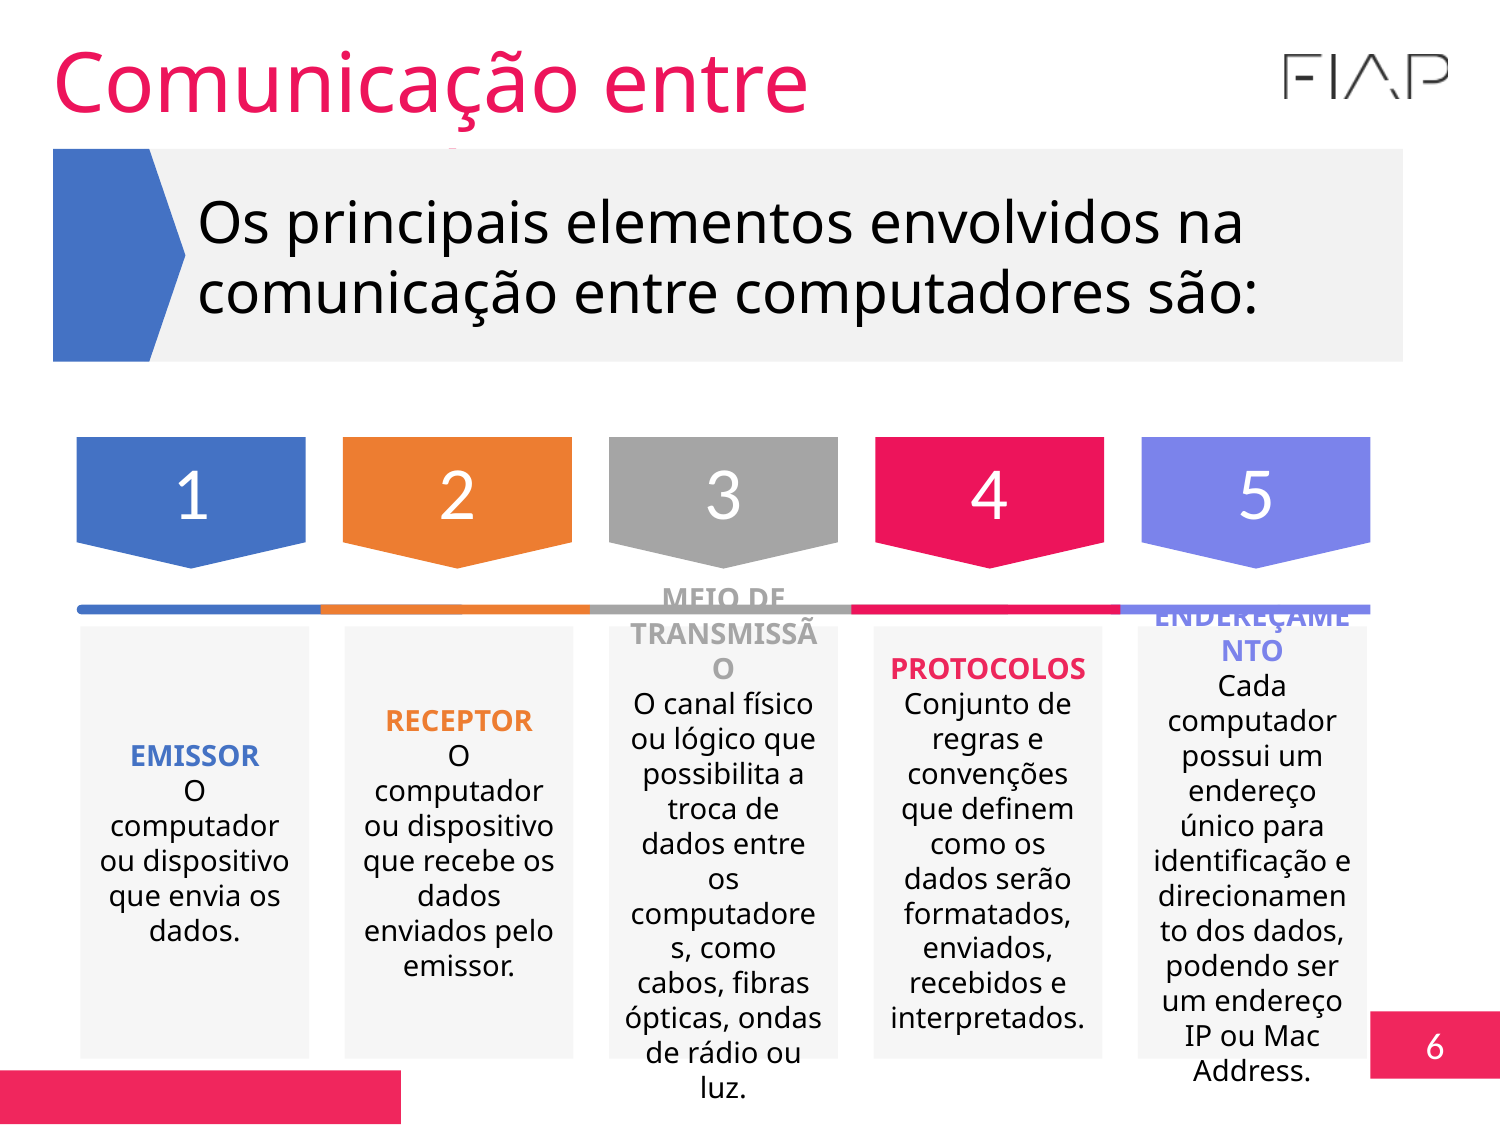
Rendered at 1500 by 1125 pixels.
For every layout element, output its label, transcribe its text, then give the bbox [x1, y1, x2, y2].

text_box [320, 604, 589, 615]
text_box 3 [608, 435, 840, 570]
text_box [850, 604, 1121, 615]
text_box [1121, 604, 1371, 615]
text_box 4 [874, 435, 1106, 570]
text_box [53, 148, 1403, 362]
text_box 5 [1140, 435, 1372, 570]
text_box MEIO DE TRANSMISSÃO O canal físico ou lógico que possibilita a troca de dados entre os computadores, como cabos, fibras ópticas, ondas de rádio ou luz. [608, 625, 839, 1060]
text_box Comunicação entre Computadores [37, 21, 1306, 237]
text_box 1 [75, 435, 307, 570]
text_box [75, 603, 463, 616]
text_box 2 [341, 435, 573, 570]
text_box EMISSOR O computador ou dispositivo que envia os dados. [79, 625, 310, 1060]
text_box [589, 604, 850, 615]
text_box ENDEREÇAMENTO Cada computador possui um endereço único para identificação e direcionamento dos dados, podendo ser um endereço IP ou Mac Address. [1137, 625, 1368, 1060]
text_box RECEPTOR O computador ou dispositivo que recebe os dados enviados pelo emissor. [344, 625, 575, 1060]
text_box PROTOCOLOS Conjunto de regras e convenções que definem como os dados serão formatados, enviados, recebidos e interpretados. [873, 625, 1103, 1060]
